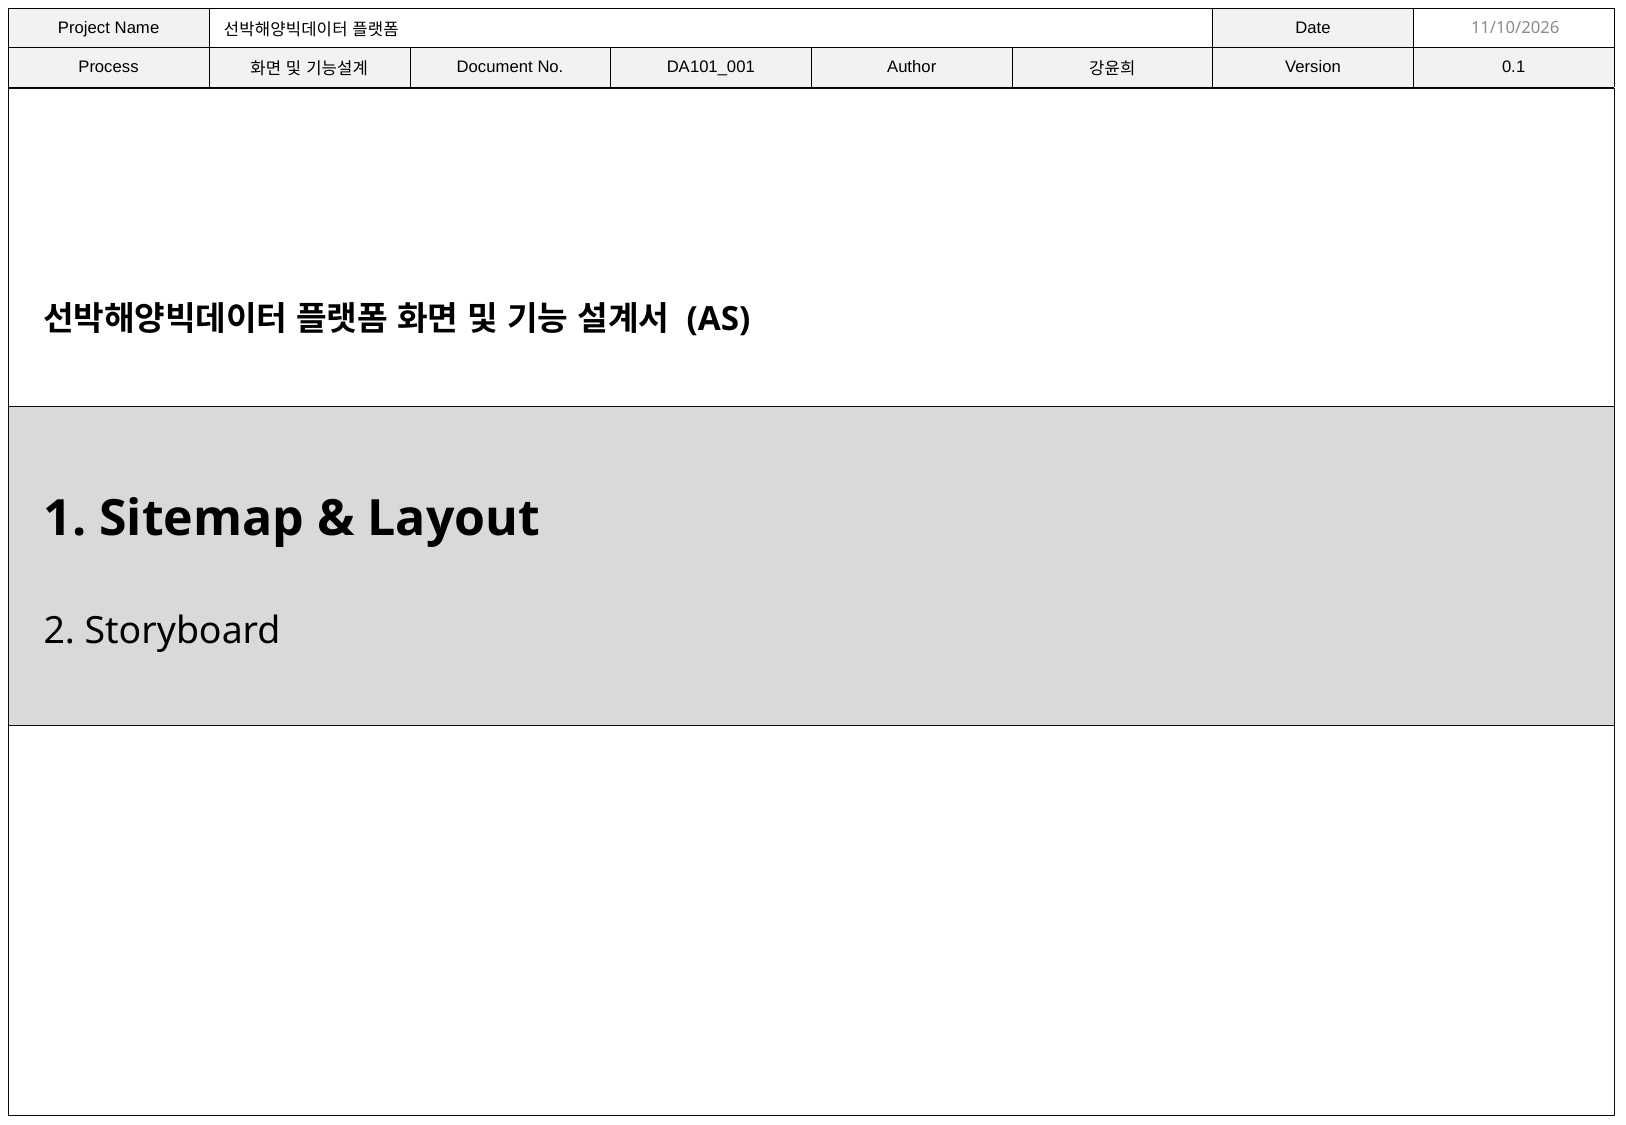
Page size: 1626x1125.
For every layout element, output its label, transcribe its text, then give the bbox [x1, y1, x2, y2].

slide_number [1414, 10, 1616, 46]
text_box 선박해양빅데이터 플랫폼 화면 및 기능 설계서 (AS) [28, 270, 1187, 345]
text_box 1. Sitemap & Layout 2. Storyboard [27, 407, 1606, 730]
